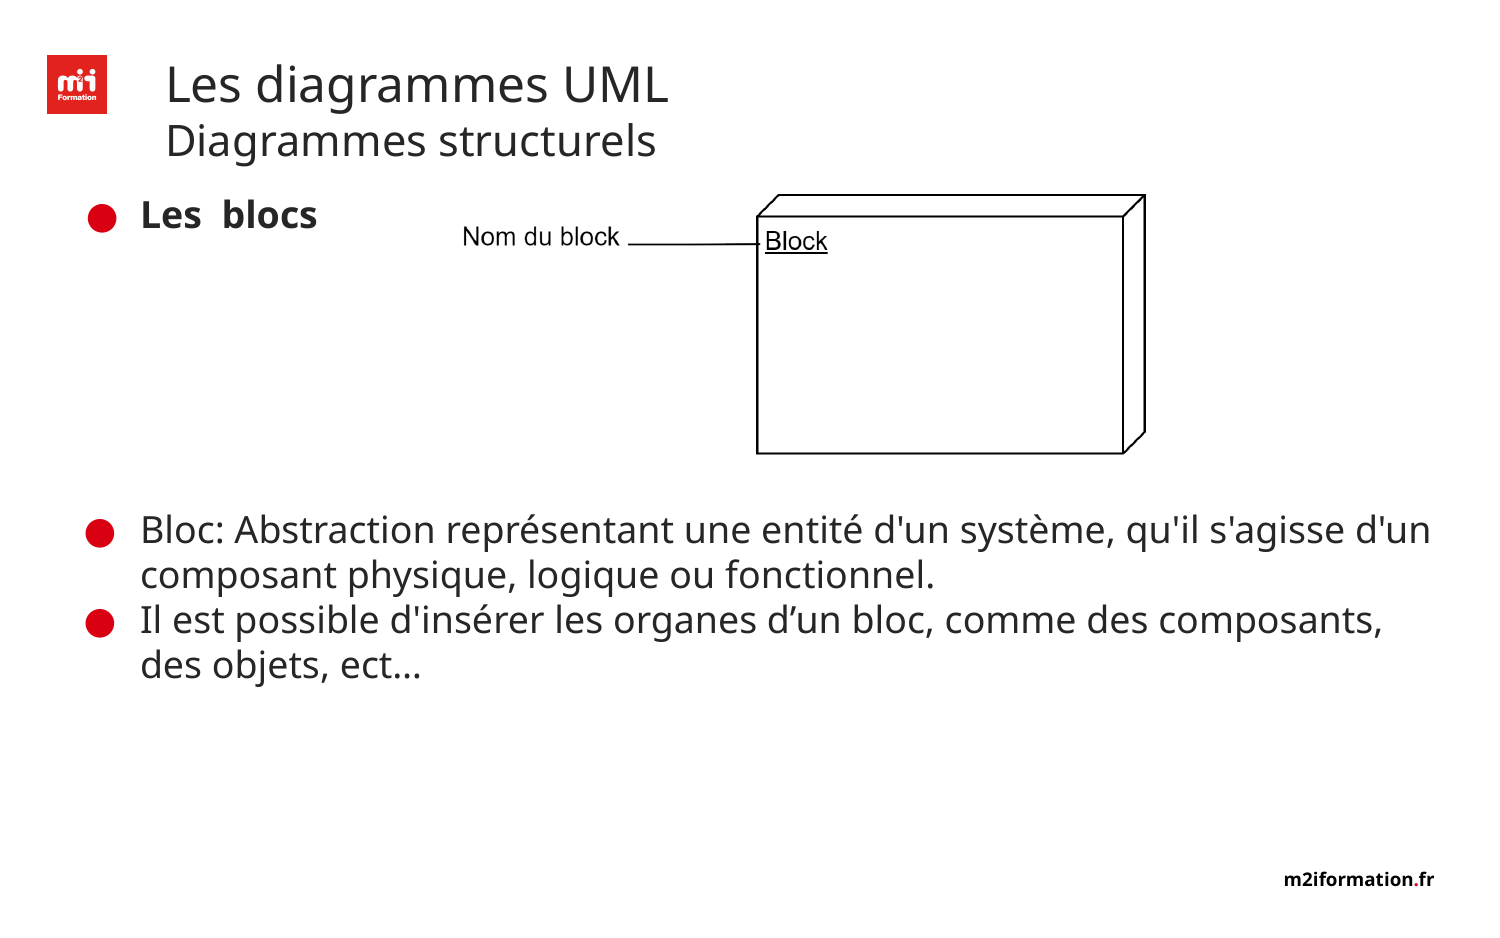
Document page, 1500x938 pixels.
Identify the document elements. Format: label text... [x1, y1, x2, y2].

picture [433, 172, 1167, 477]
list Les blocs Bloc: Abstraction représentant une entité d'un système, qu'il s'agisse d'un composant physique, logique ou fonctionnel. Il est possible d'insérer les organes d’un bloc, comme des composants, des objets, ect… [49, 183, 1451, 859]
title Les diagrammes UML Diagrammes structurels [150, 45, 1451, 173]
picture [47, 55, 107, 114]
